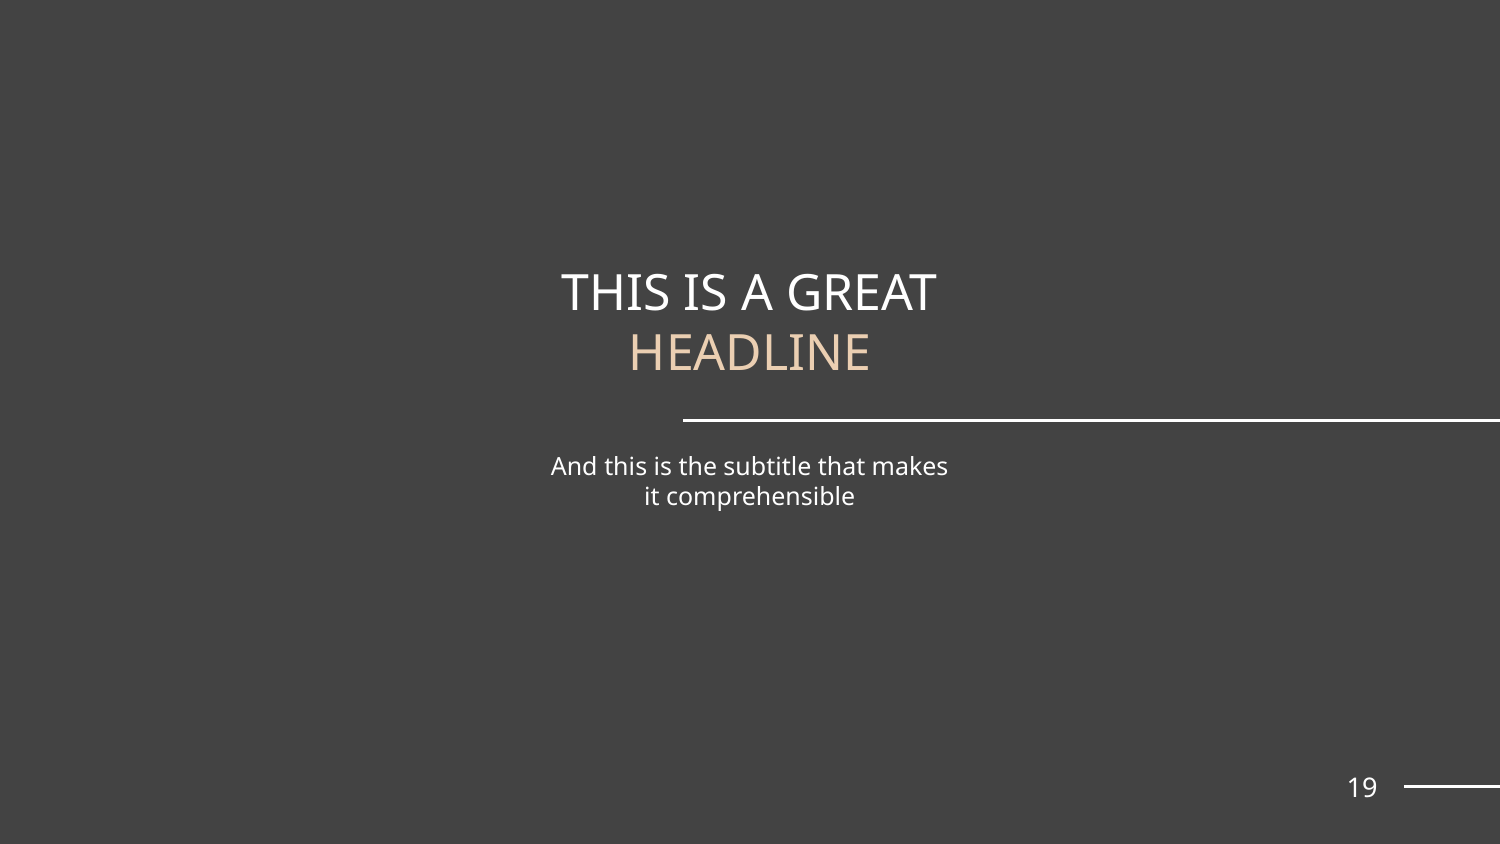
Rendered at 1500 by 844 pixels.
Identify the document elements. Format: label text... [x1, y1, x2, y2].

slide_number 19 [1302, 766, 1393, 812]
subtitle And this is the subtitle that makes it comprehensible [532, 435, 968, 513]
title THIS IS A GREAT HEADLINE [532, 289, 968, 396]
